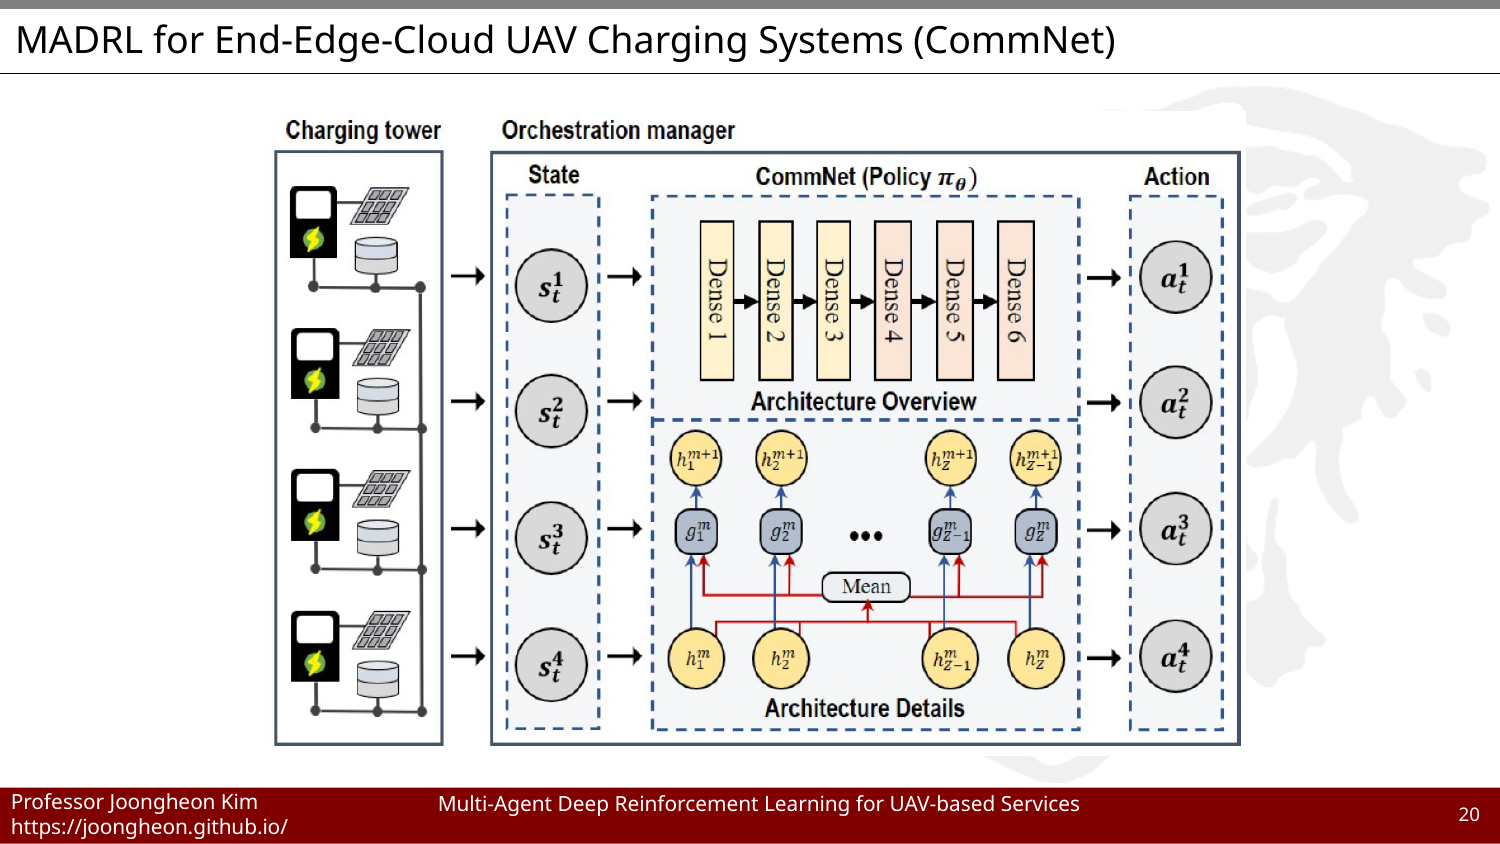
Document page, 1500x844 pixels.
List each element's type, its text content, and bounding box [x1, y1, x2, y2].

slide_number 20 [1157, 792, 1495, 838]
title MADRL for End-Edge-Cloud UAV Charging Systems (CommNet) [0, 9, 1314, 74]
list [258, 111, 1247, 756]
